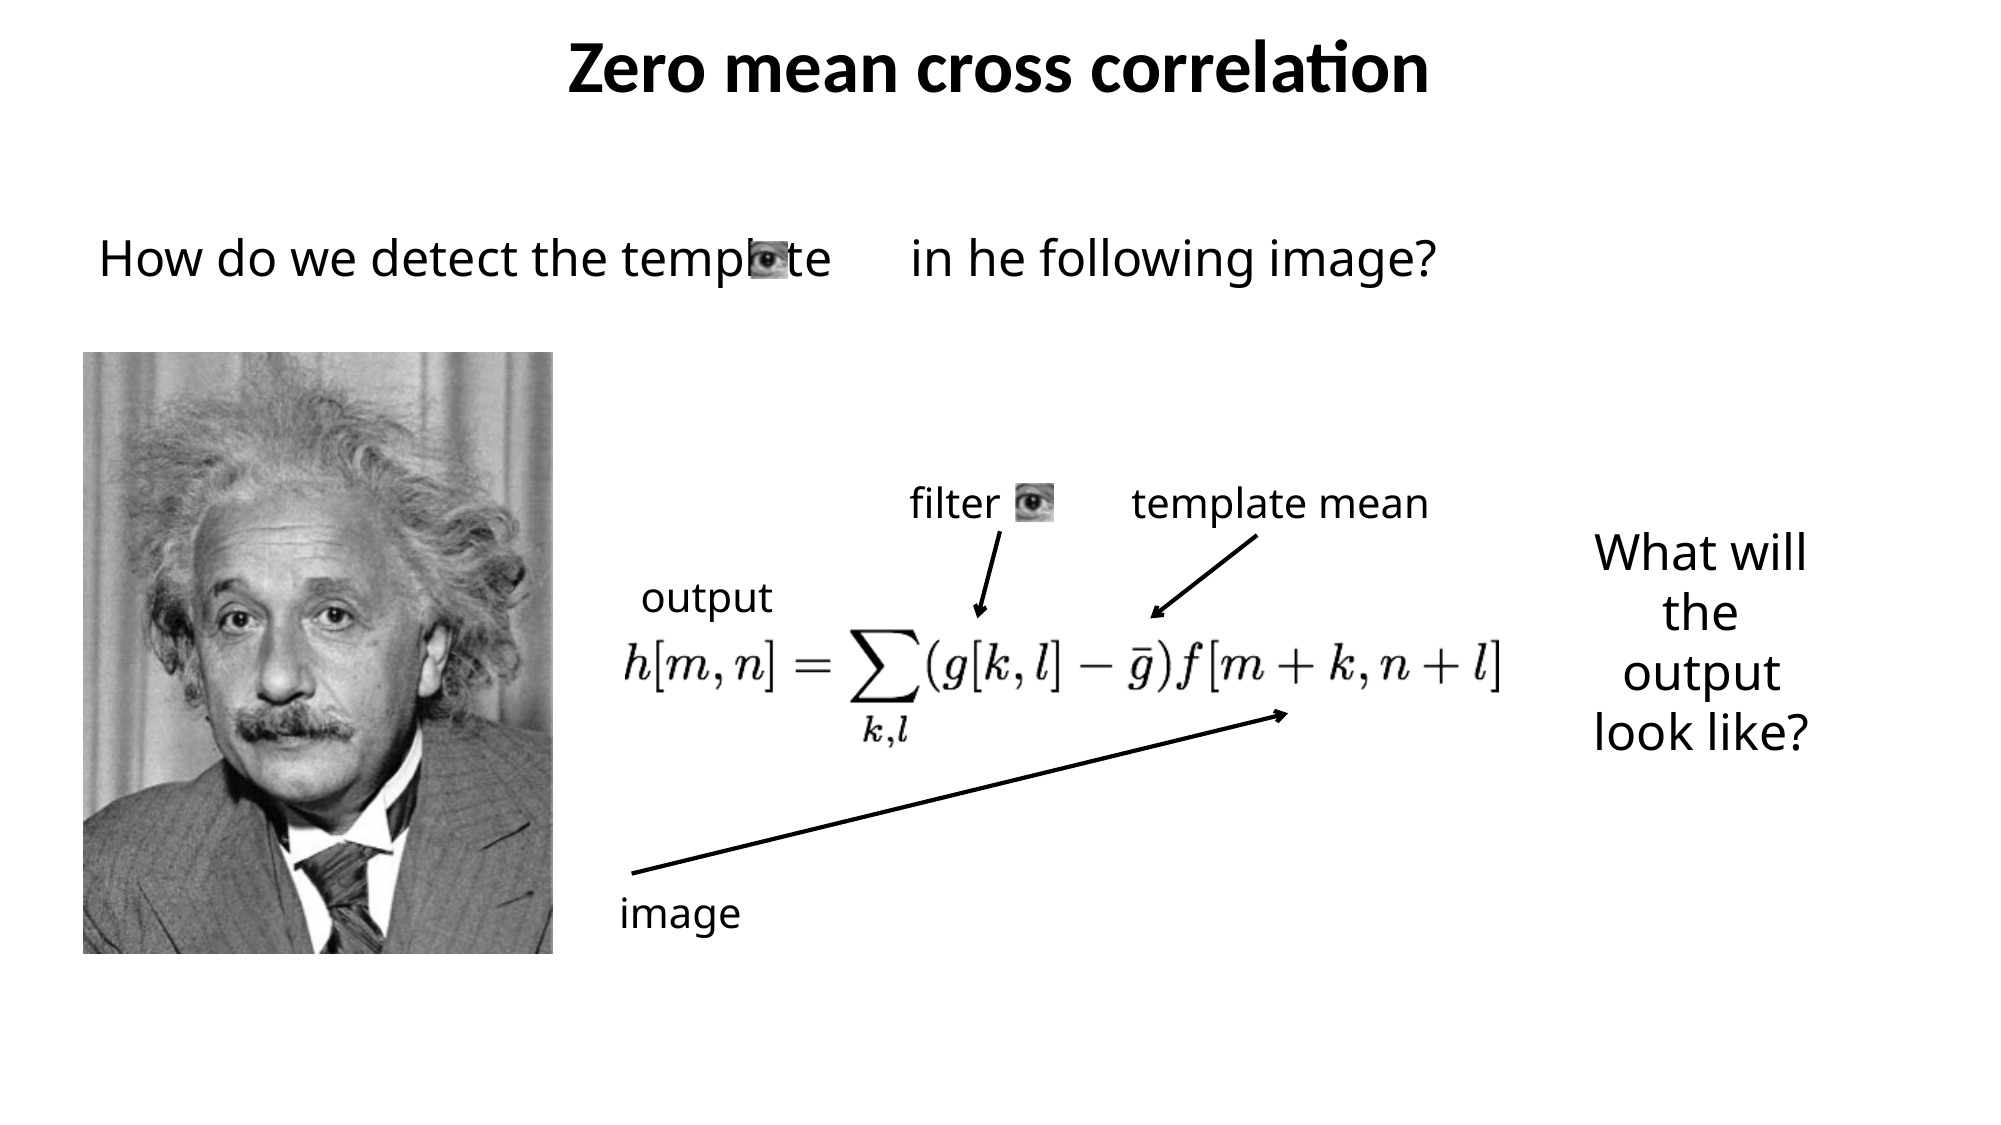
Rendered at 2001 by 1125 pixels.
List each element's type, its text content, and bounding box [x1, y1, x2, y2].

picture [749, 240, 789, 280]
text_box filter [904, 472, 1006, 532]
picture [82, 352, 553, 954]
picture [1015, 483, 1054, 522]
title Zero mean cross correlation [33, 0, 1967, 125]
text_box What will the output look like? [1583, 515, 1820, 765]
text_box How do we detect the template in he following image? [83, 217, 1917, 303]
text_box output [635, 565, 778, 626]
text_box image [614, 881, 757, 942]
text_box [1150, 535, 1258, 619]
picture [624, 628, 1500, 749]
text_box template mean [1126, 471, 1435, 532]
